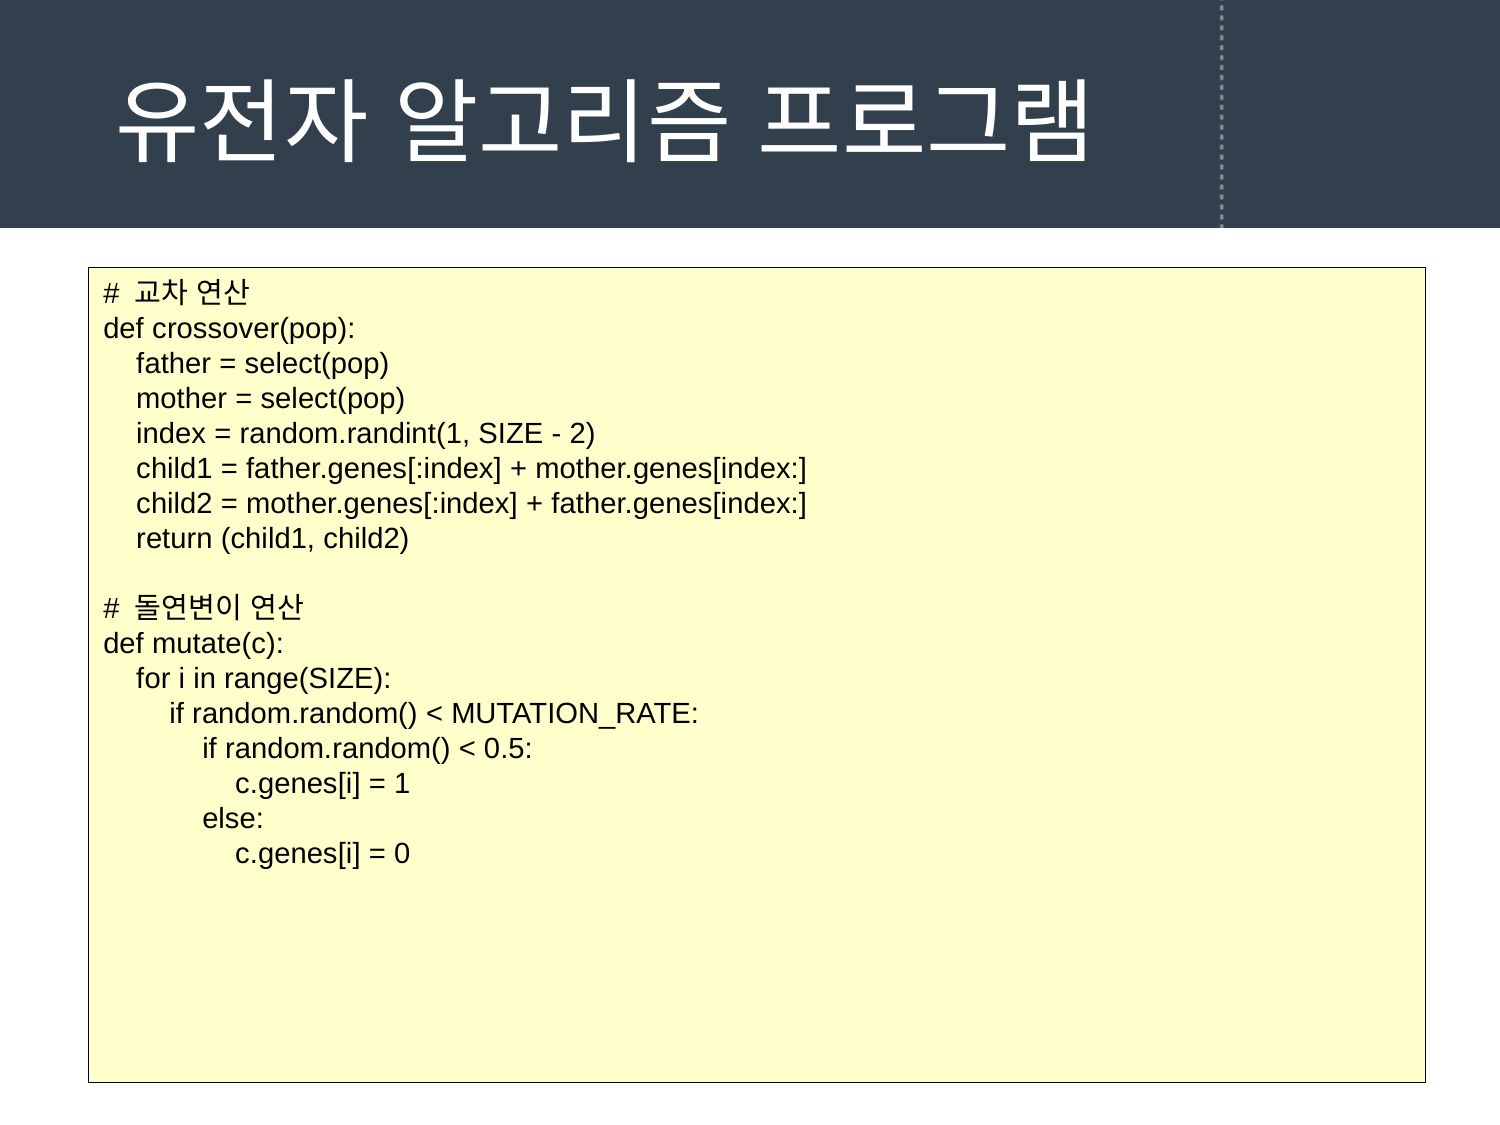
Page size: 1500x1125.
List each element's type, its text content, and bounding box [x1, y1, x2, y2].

picture [0, 0, 1500, 228]
title 유전자 알고리즘 프로그램 [100, 37, 1438, 200]
list # 교차 연산 def crossover(pop): father = select(pop) mother = select(pop) index = random.randint(1, SIZE - 2) child1 = father.genes[:index] + mother.genes[index:] child2 = mother.genes[:index] + father.genes[index:] return (child1, child2) # 돌연변이 연산 def mutate(c): for i in range(SIZE): if random.random() < MUTATION_RATE: if random.random() < 0.5: c.genes[i] = 1 else: c.genes[i] = 0 [88, 267, 1426, 1083]
